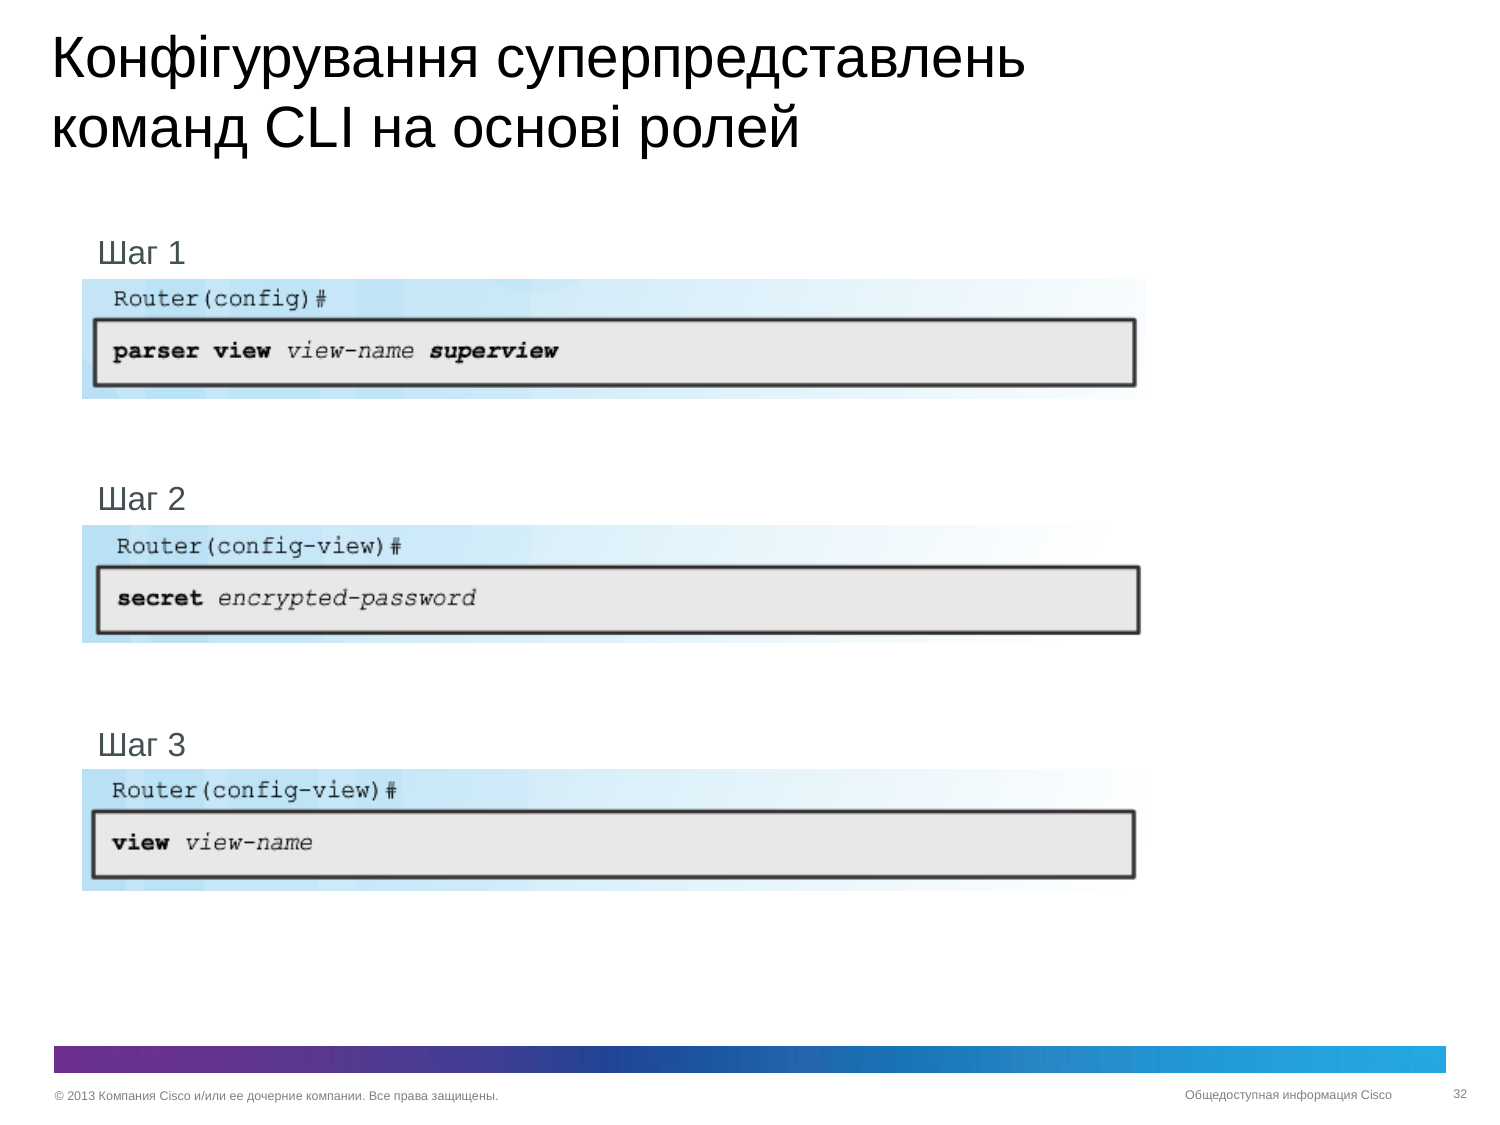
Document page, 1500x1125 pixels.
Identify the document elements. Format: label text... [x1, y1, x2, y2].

picture [82, 769, 1149, 891]
text_box Шаг 1 [82, 227, 1067, 278]
picture [82, 524, 1149, 643]
picture [82, 279, 1146, 399]
text_box Шаг 2 [82, 473, 1067, 524]
picture [54, 1046, 1446, 1073]
text_box Шаг 3 [82, 719, 1067, 769]
title Конфігурування суперпредставлень команд CLI на основі ролей [37, 29, 1447, 168]
